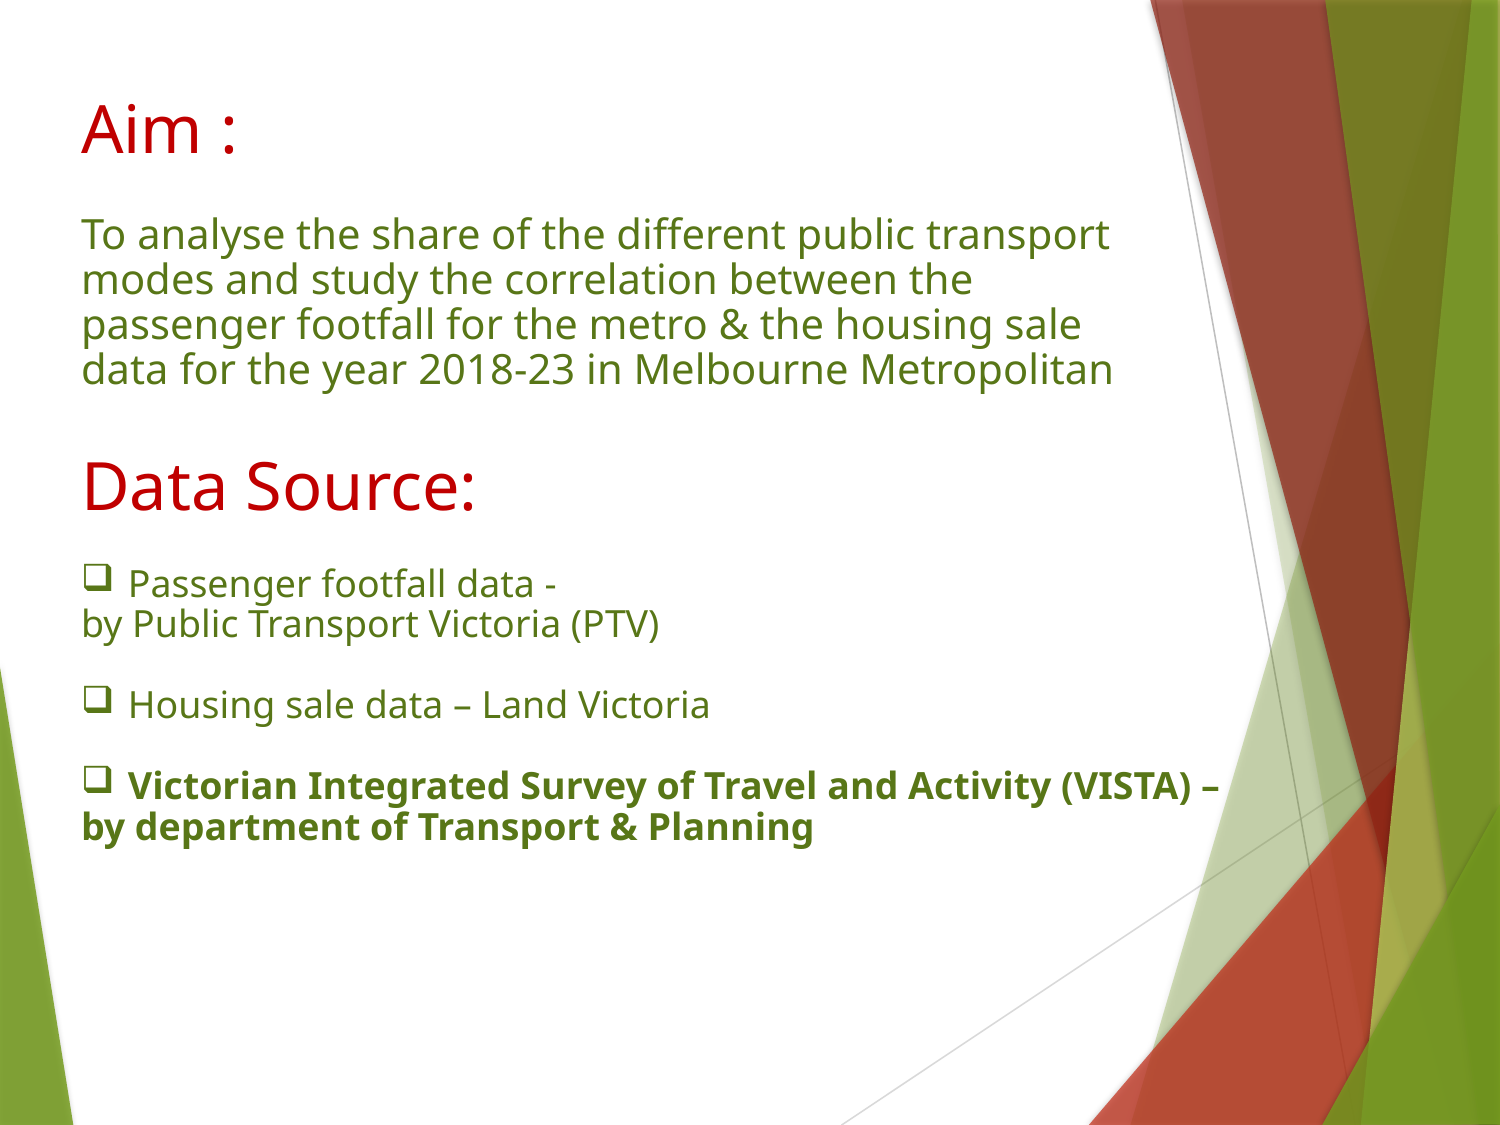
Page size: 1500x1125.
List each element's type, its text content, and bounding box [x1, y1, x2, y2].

text_box Data Source: Passenger footfall data - by Public Transport Victoria (PTV) Housing sale data – Land Victoria Victorian Integrated Survey of Travel and Activity (VISTA) – by department of Transport & Planning [66, 445, 1290, 896]
text_box Aim : To analyse the share of the different public transport modes and study the correlation between the passenger footfall for the metro & the housing sale data for the year 2018-23 in Melbourne Metropolitan [66, 88, 1183, 401]
